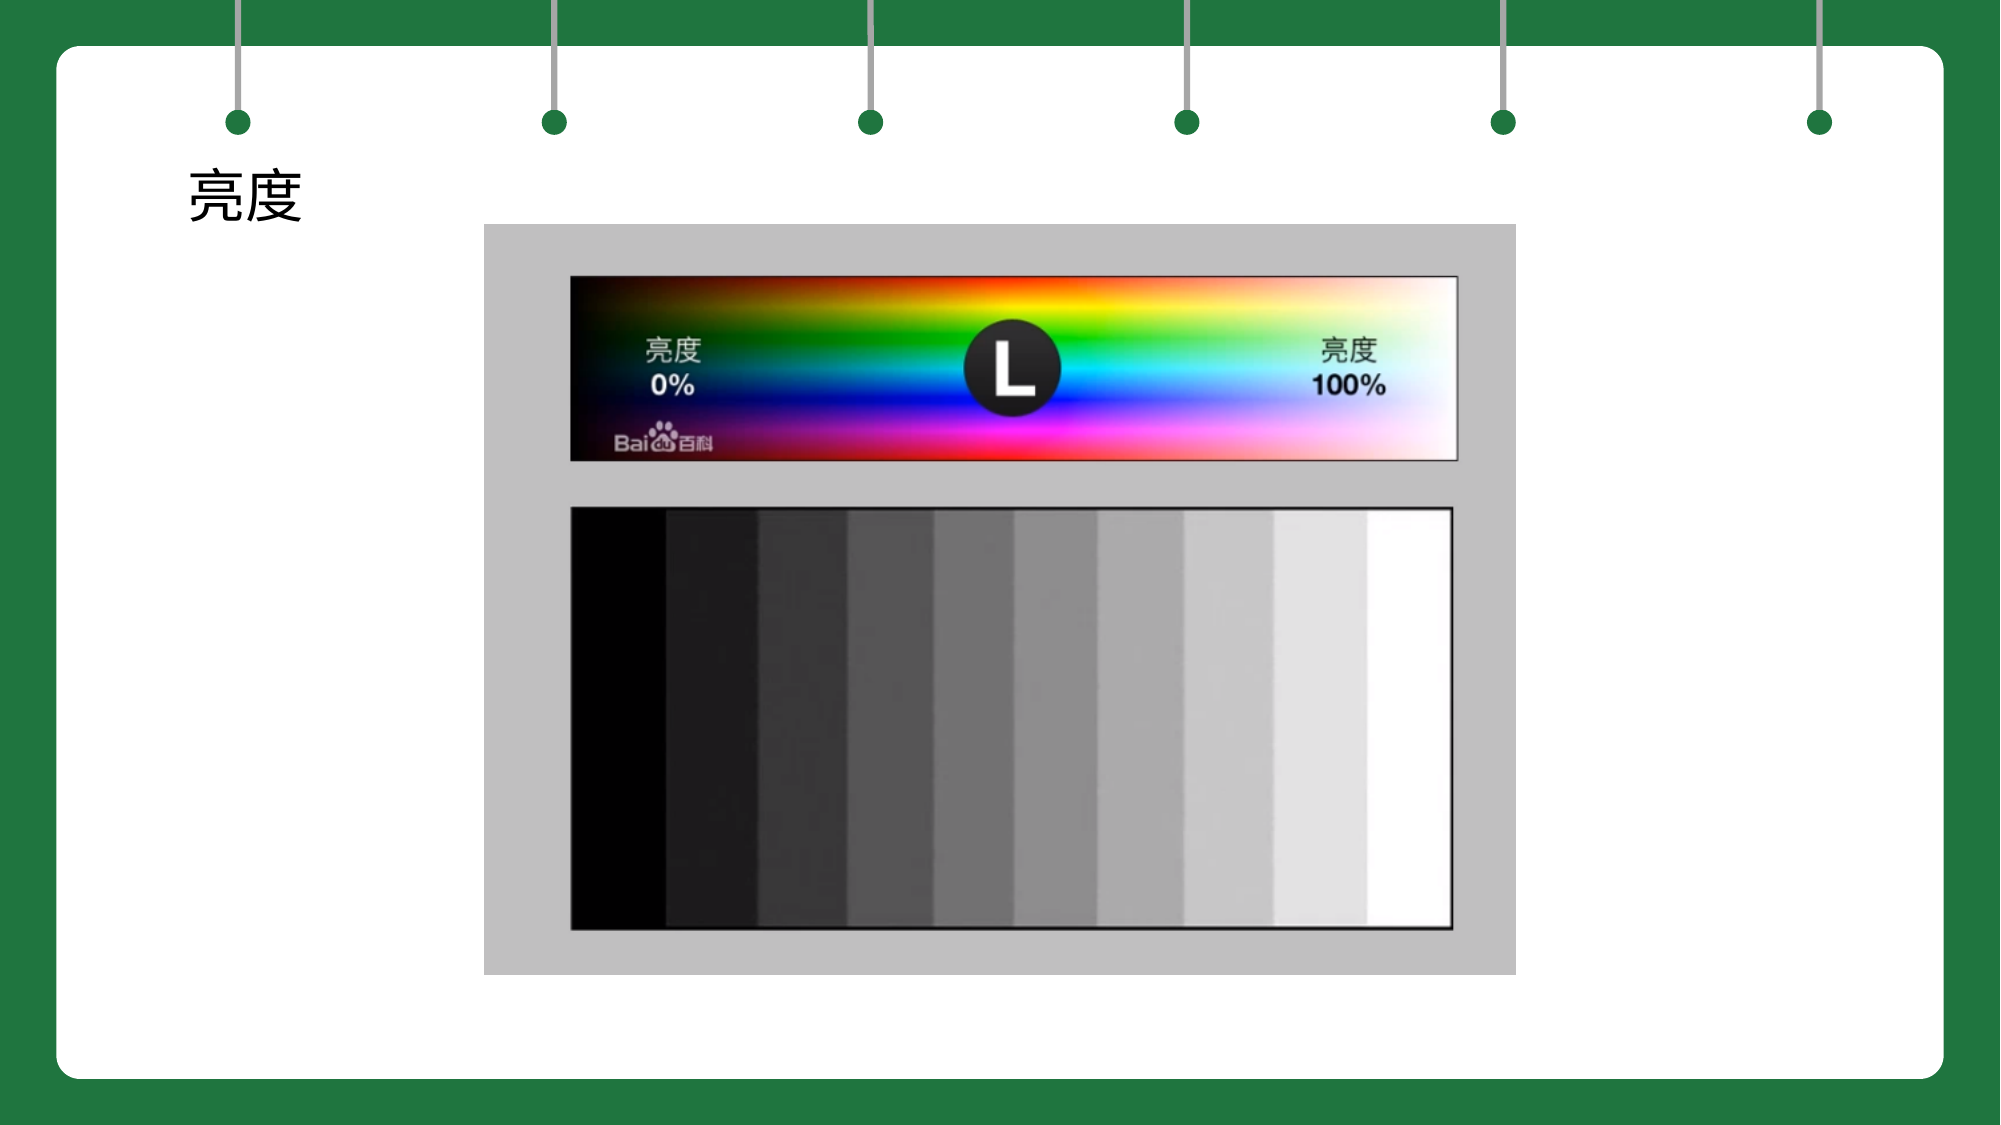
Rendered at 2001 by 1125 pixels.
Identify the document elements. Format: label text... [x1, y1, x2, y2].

text_box 亮度 [172, 151, 319, 237]
picture [484, 224, 1516, 975]
